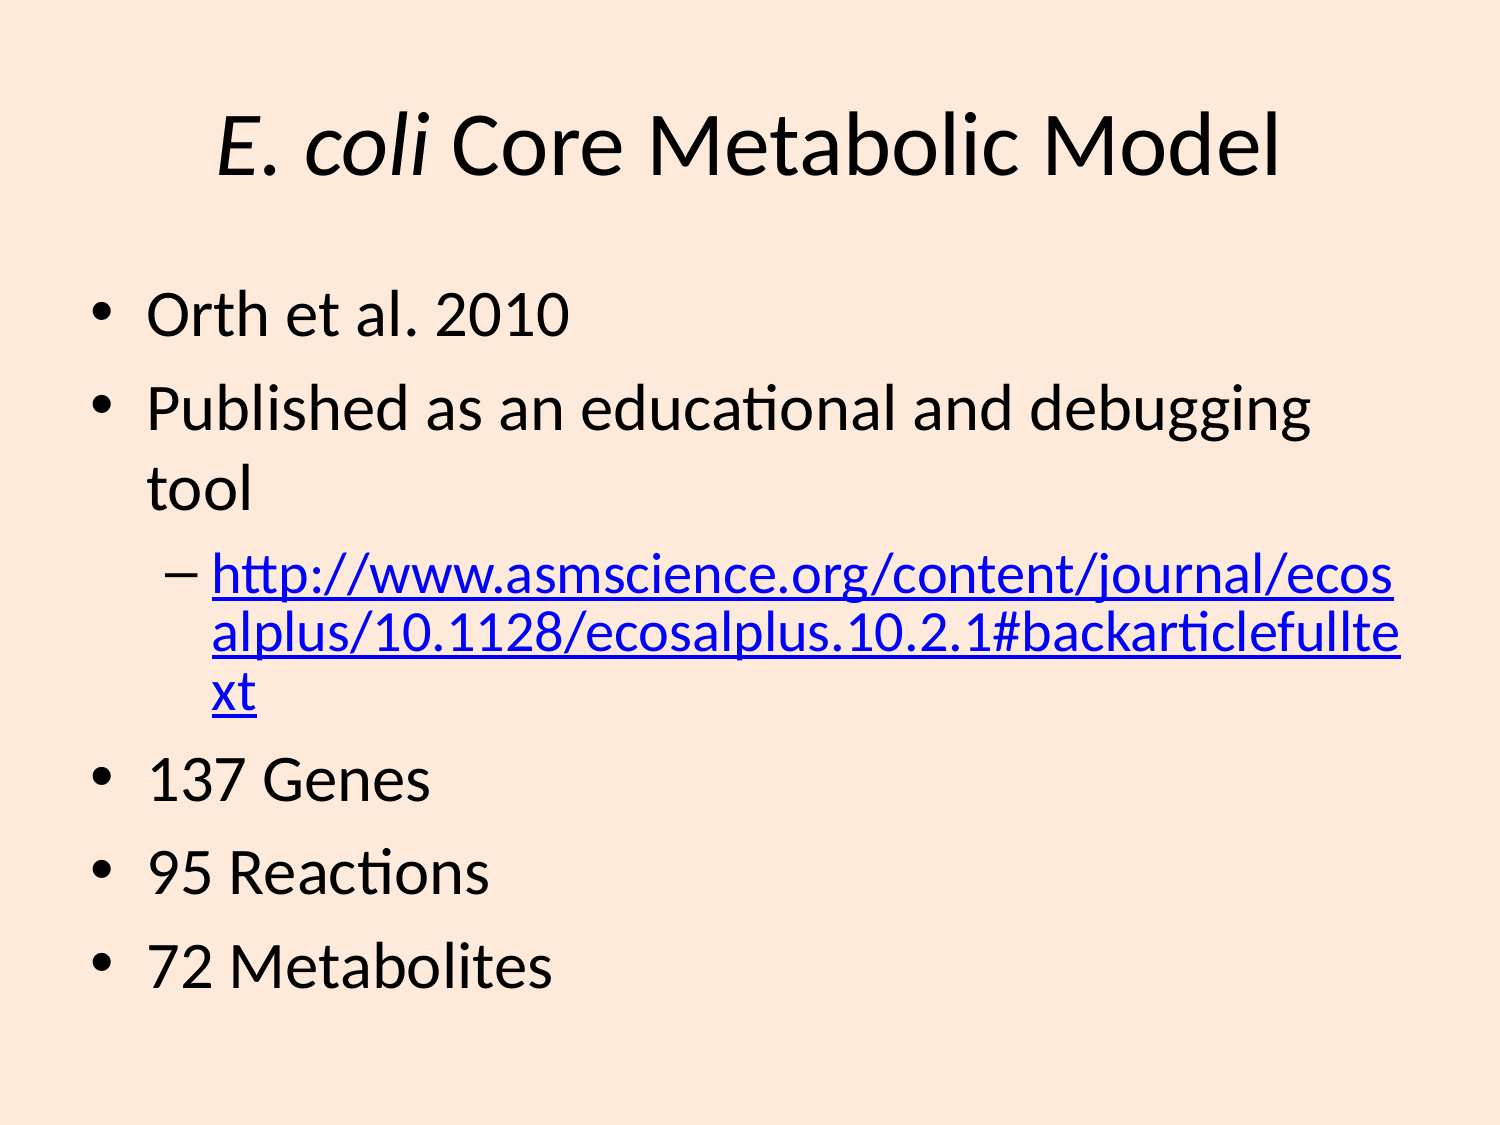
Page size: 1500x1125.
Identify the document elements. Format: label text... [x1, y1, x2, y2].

title E. coli Core Metabolic Model [75, 45, 1425, 233]
list Orth et al. 2010 Published as an educational and debugging tool http://www.asmscience.org/content/journal/ecosalplus/10.1128/ecosalplus.10.2.1#backarticlefulltext 137 Genes 95 Reactions 72 Metabolites [75, 262, 1425, 1005]
